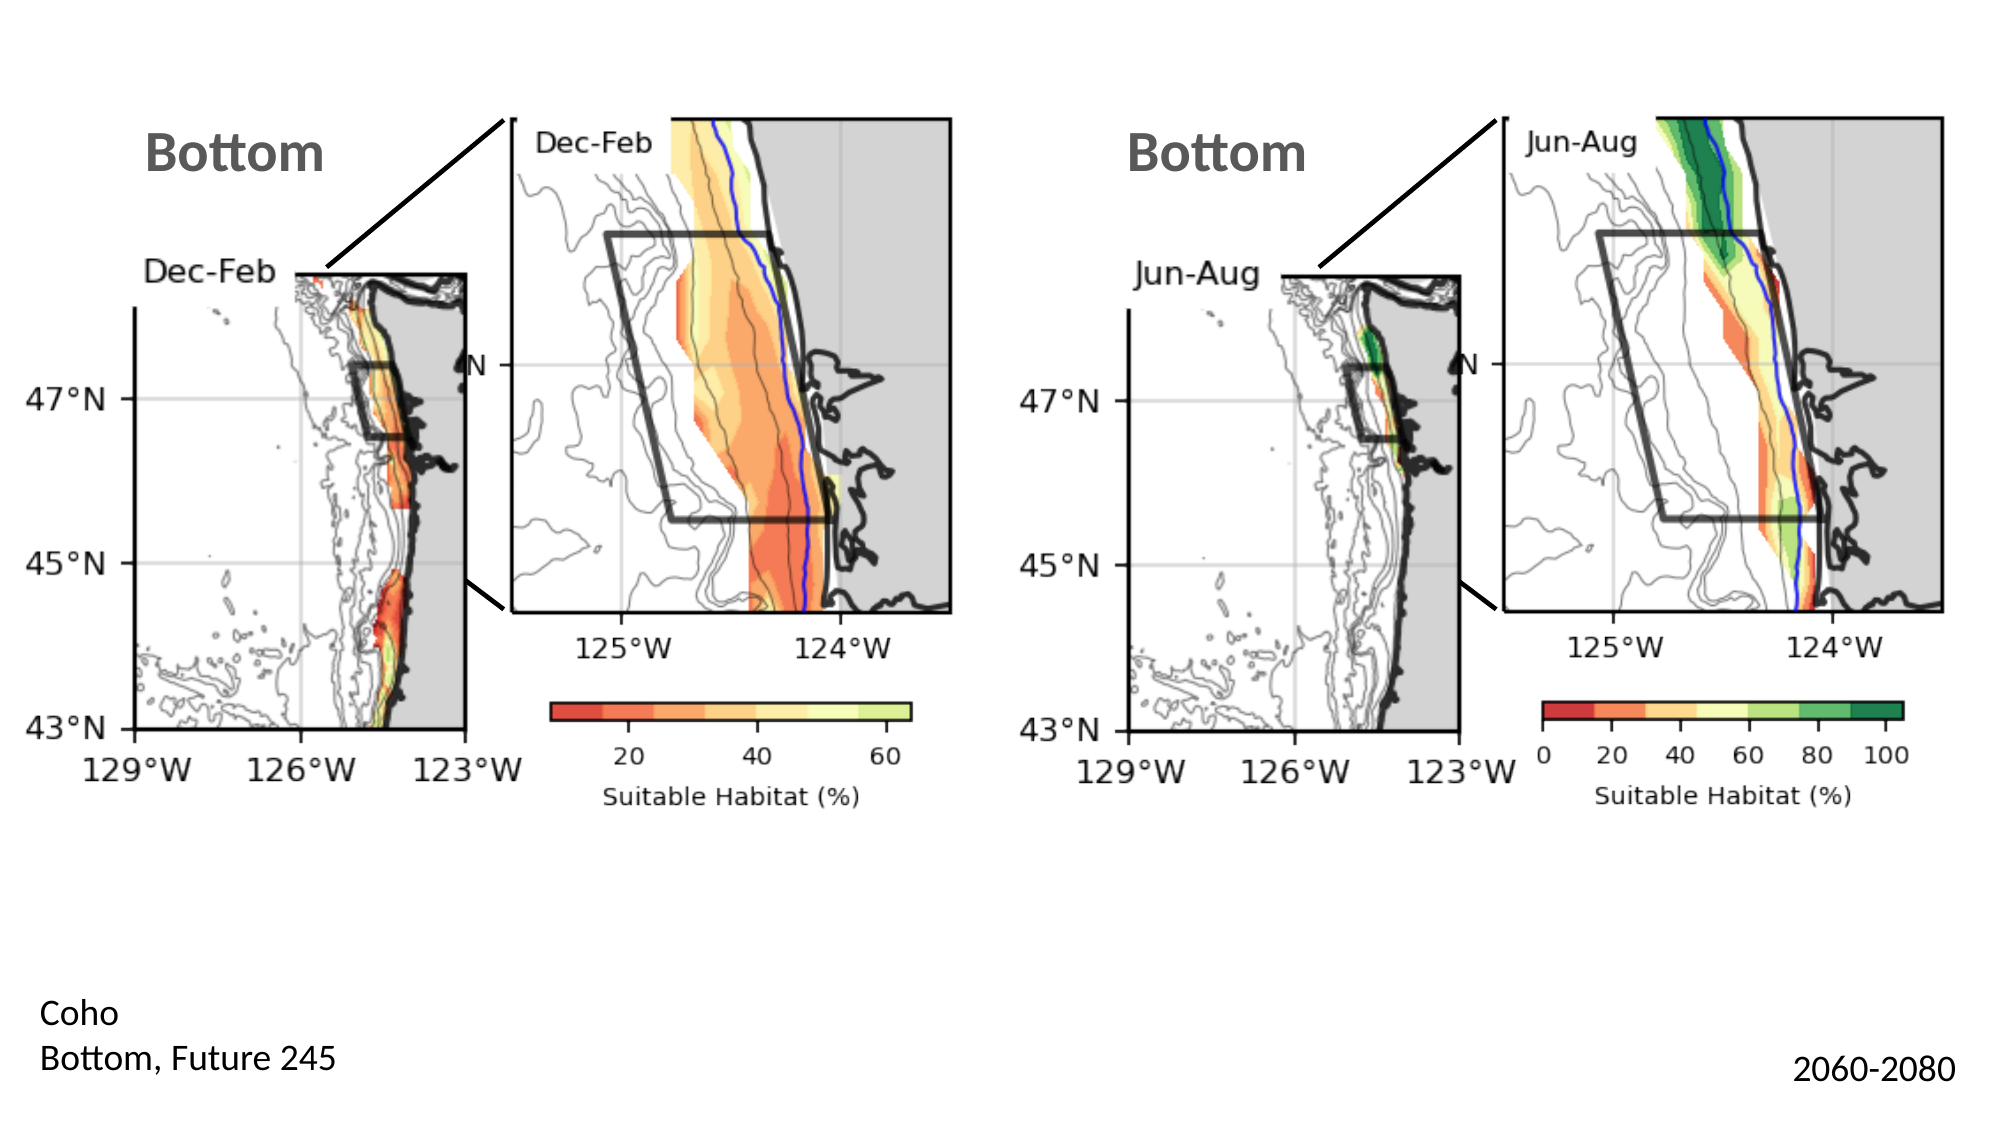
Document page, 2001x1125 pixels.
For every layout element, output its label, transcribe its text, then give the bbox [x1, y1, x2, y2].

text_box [987, 23, 2000, 819]
text_box Coho Bottom, Future 245 [25, 980, 353, 1085]
text_box 2060-2080 [1777, 1037, 1971, 1097]
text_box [0, 24, 1055, 820]
